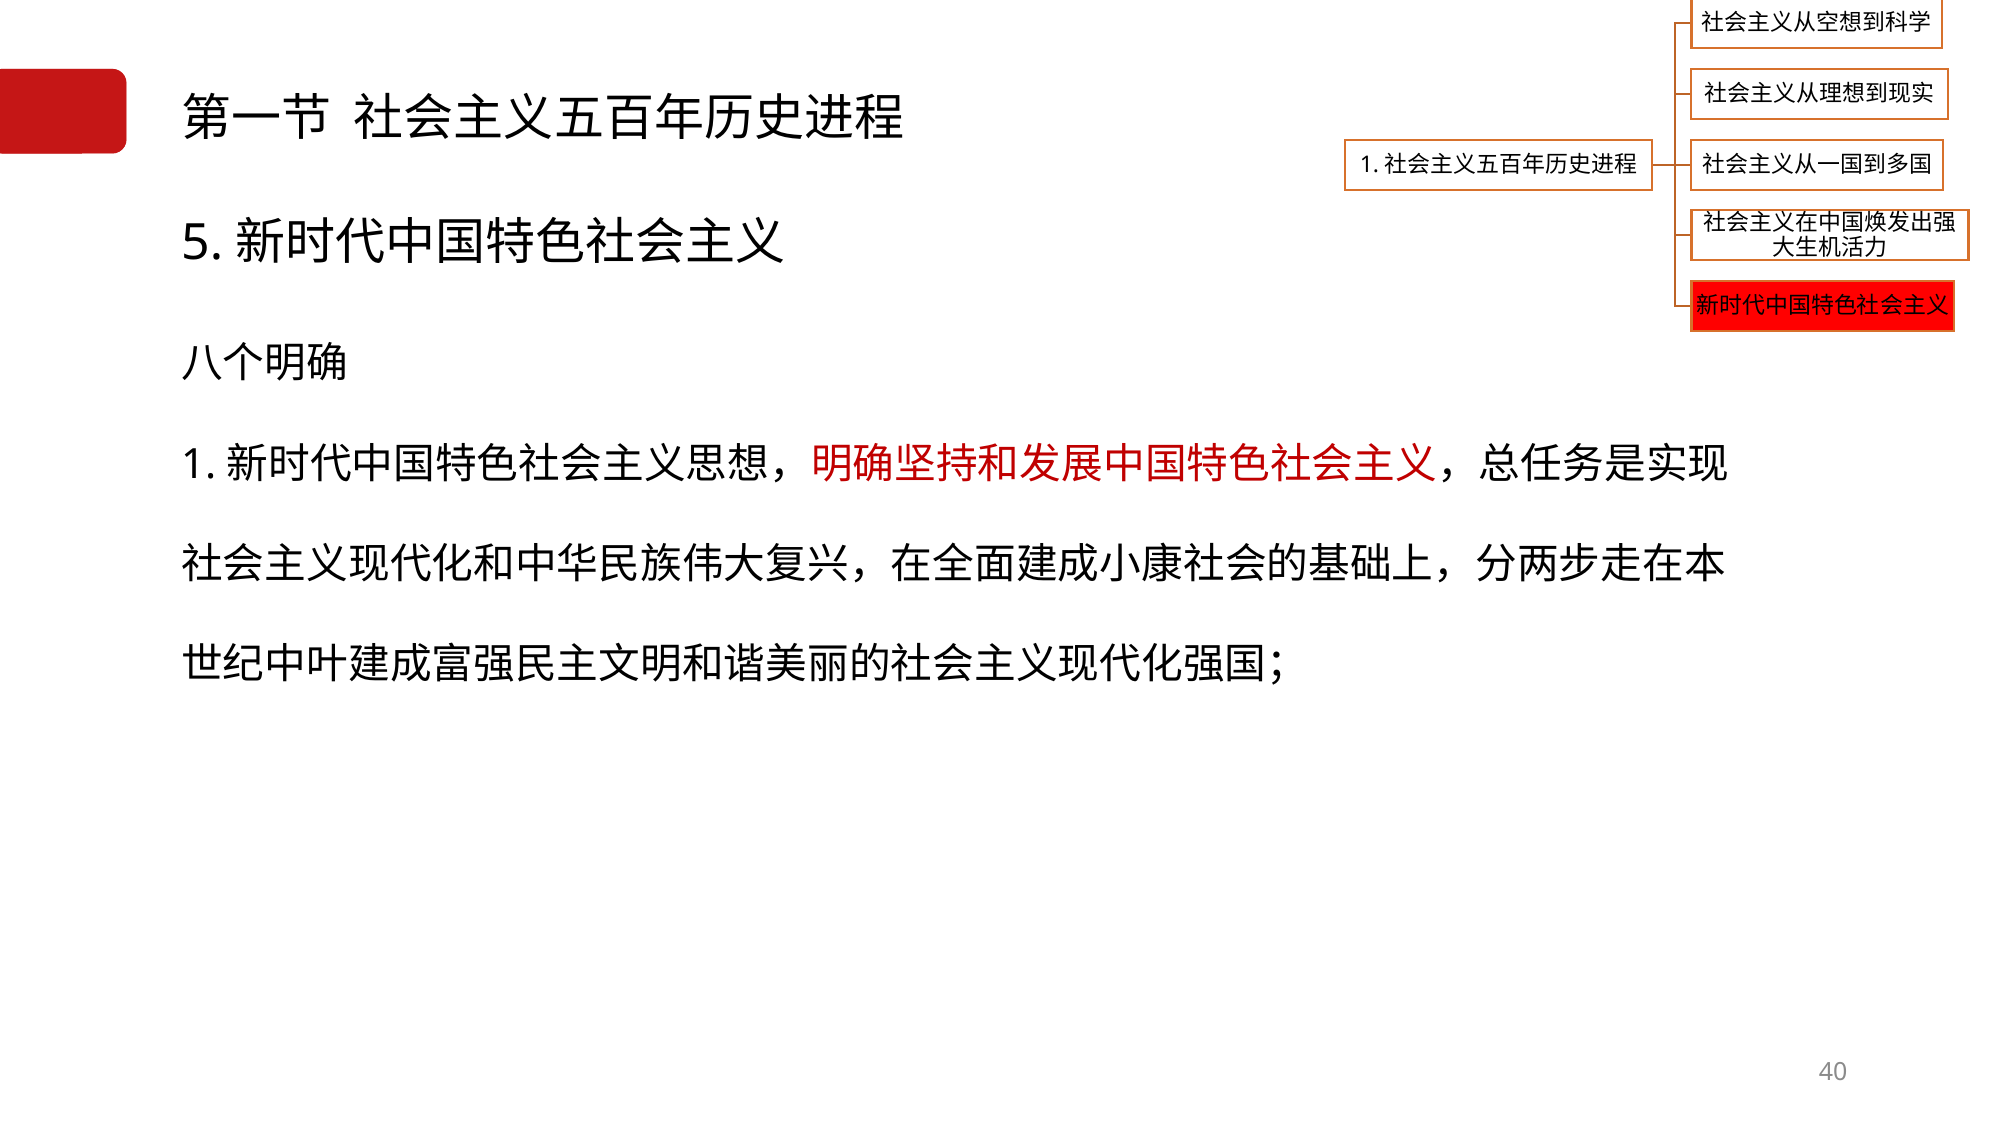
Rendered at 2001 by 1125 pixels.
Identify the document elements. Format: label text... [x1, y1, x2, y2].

slide_number 40 [1412, 1042, 1863, 1103]
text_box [1298, 0, 2000, 332]
title 第一节 社会主义五百年历史进程 [166, 66, 995, 172]
text_box 八个明确 1.新时代中国特色社会主义思想，明确坚持和发展中国特色社会主义，总任务是实现社会主义现代化和中华民族伟大复兴，在全面建成小康社会的基础上，分两步走在本世纪中叶建成富强民主文明和谐美丽的社会主义现代化强国； [166, 303, 1756, 769]
text_box 5.新时代中国特色社会主义 [166, 172, 1298, 278]
